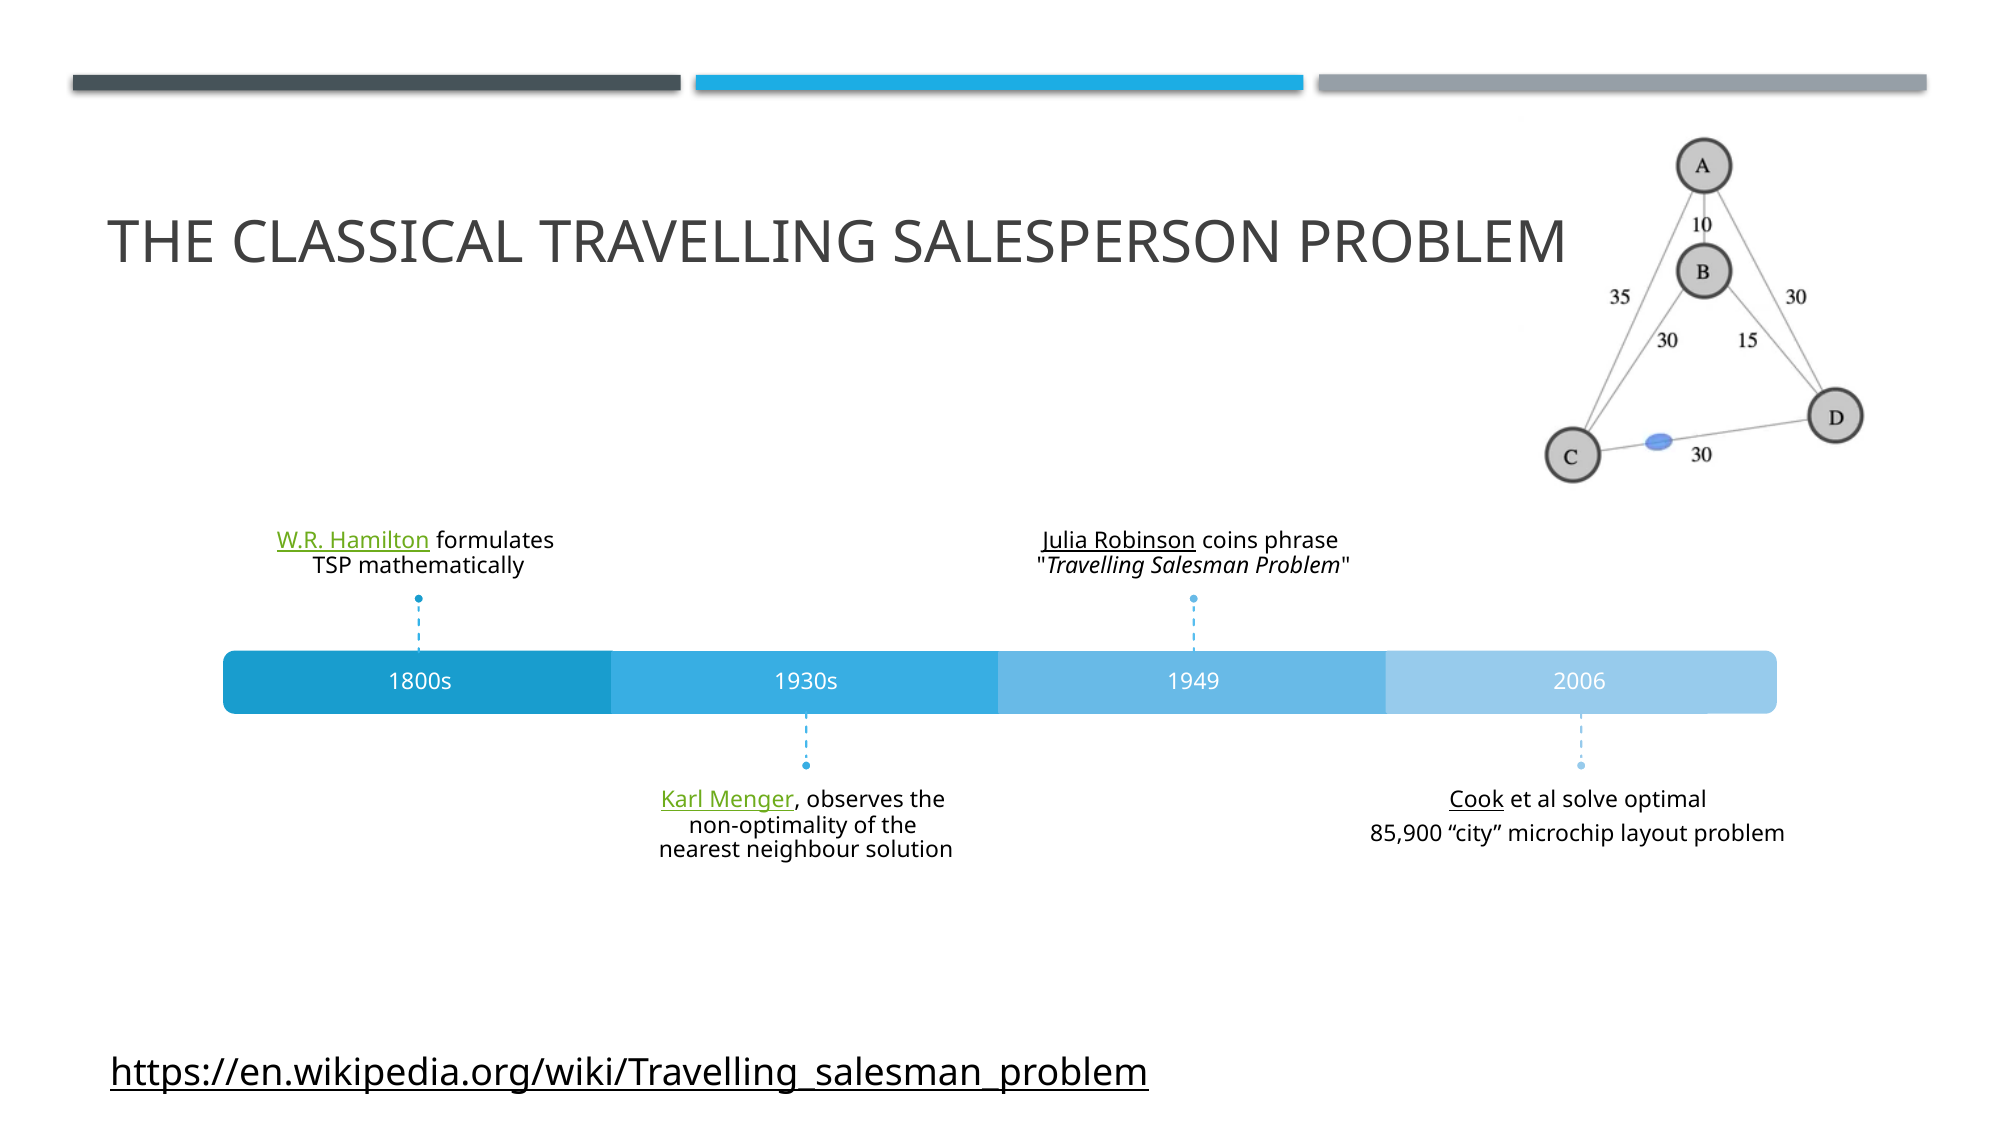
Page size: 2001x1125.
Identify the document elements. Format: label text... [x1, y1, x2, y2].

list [94, 383, 1906, 981]
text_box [1516, 114, 1906, 381]
title The Classical Travelling Salesperson Problem [92, 119, 1512, 282]
text_box https://en.wikipedia.org/wiki/Travelling_salesman_problem [95, 1040, 1222, 1107]
